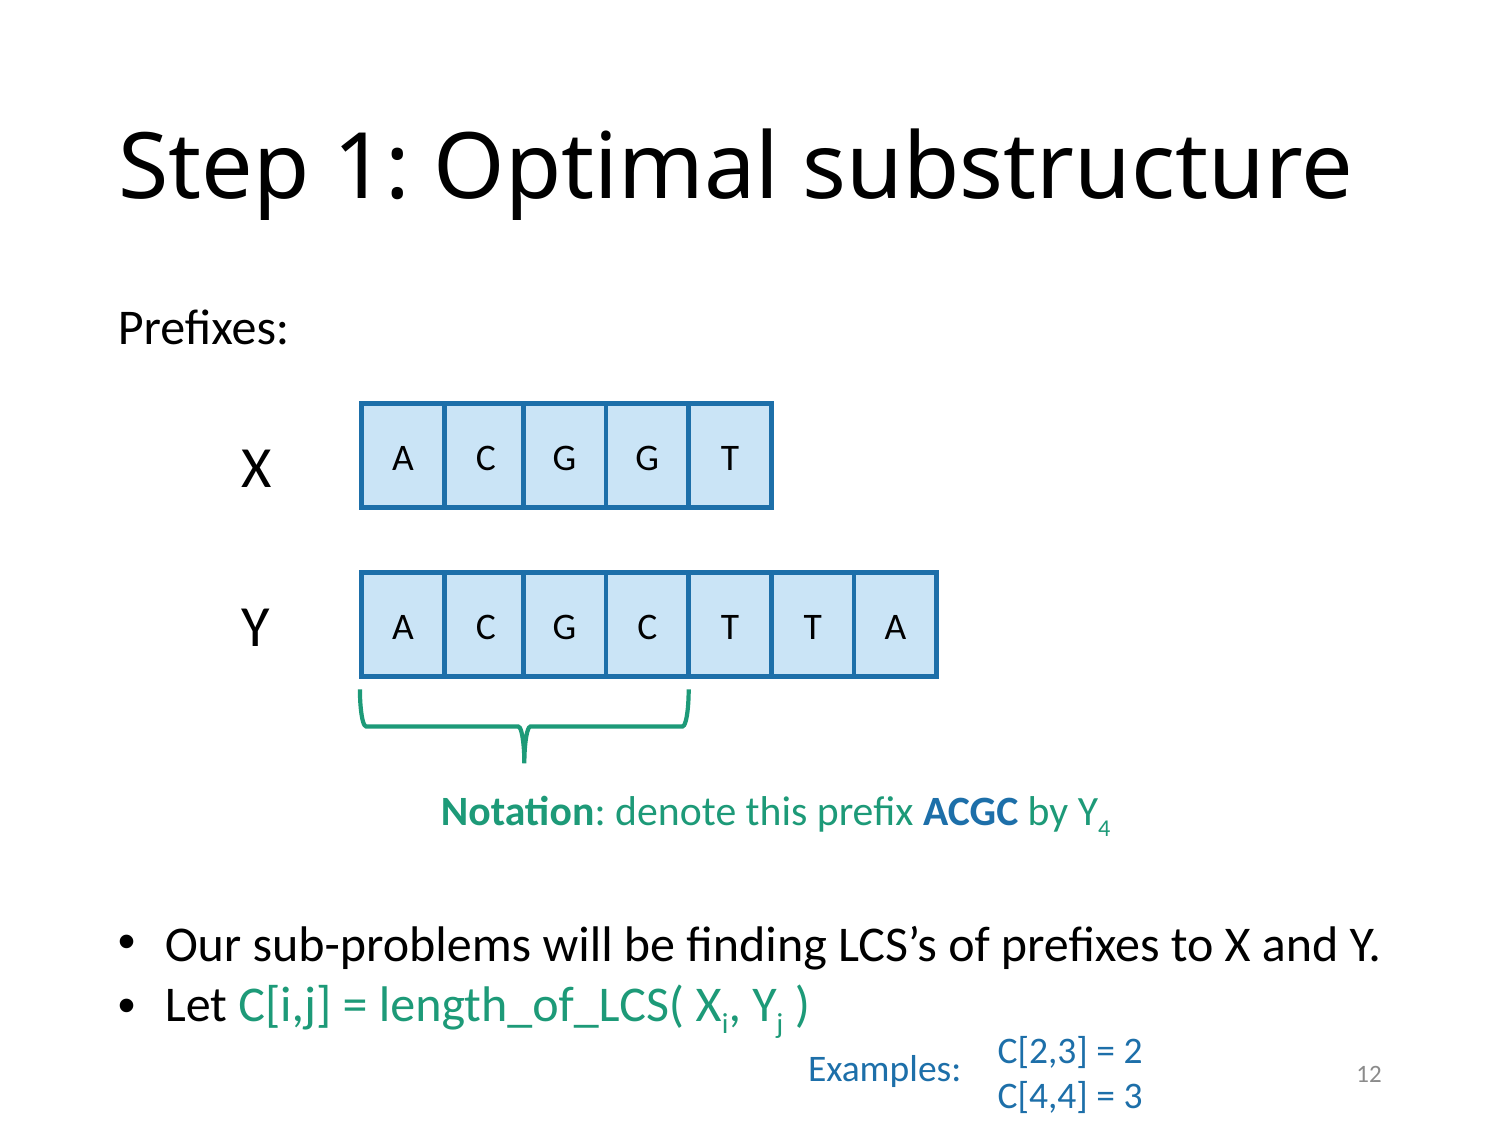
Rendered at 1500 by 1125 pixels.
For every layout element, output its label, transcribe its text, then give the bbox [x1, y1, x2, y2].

text_box C [443, 572, 522, 677]
text_box T [688, 572, 770, 677]
text_box C [443, 403, 522, 509]
text_box Notation: denote this prefix ACGC by Y4 [426, 776, 1143, 849]
text_box C[2,3] = 2 C[4,4] = 3 [895, 1018, 1158, 1124]
text_box [359, 689, 690, 764]
text_box Examples: [793, 1036, 977, 1097]
text_box Y [227, 580, 317, 666]
text_box G [605, 403, 688, 509]
title Step 1: Optimal substructure [103, 59, 1397, 278]
text_box C [605, 572, 688, 677]
text_box Prefixes: [103, 287, 573, 363]
text_box G [522, 572, 605, 677]
text_box A [361, 403, 443, 509]
slide_number 12 [1158, 1042, 1397, 1103]
text_box T [688, 403, 772, 509]
text_box T [770, 572, 853, 677]
text_box X [227, 421, 317, 507]
text_box Our sub-problems will be finding LCS’s of prefixes to X and Y. Let C[i,j] = length_of_LCS( Xi, Yj ) [103, 903, 1500, 1047]
text_box A [853, 572, 938, 677]
text_box A [361, 572, 443, 677]
text_box G [522, 403, 605, 509]
